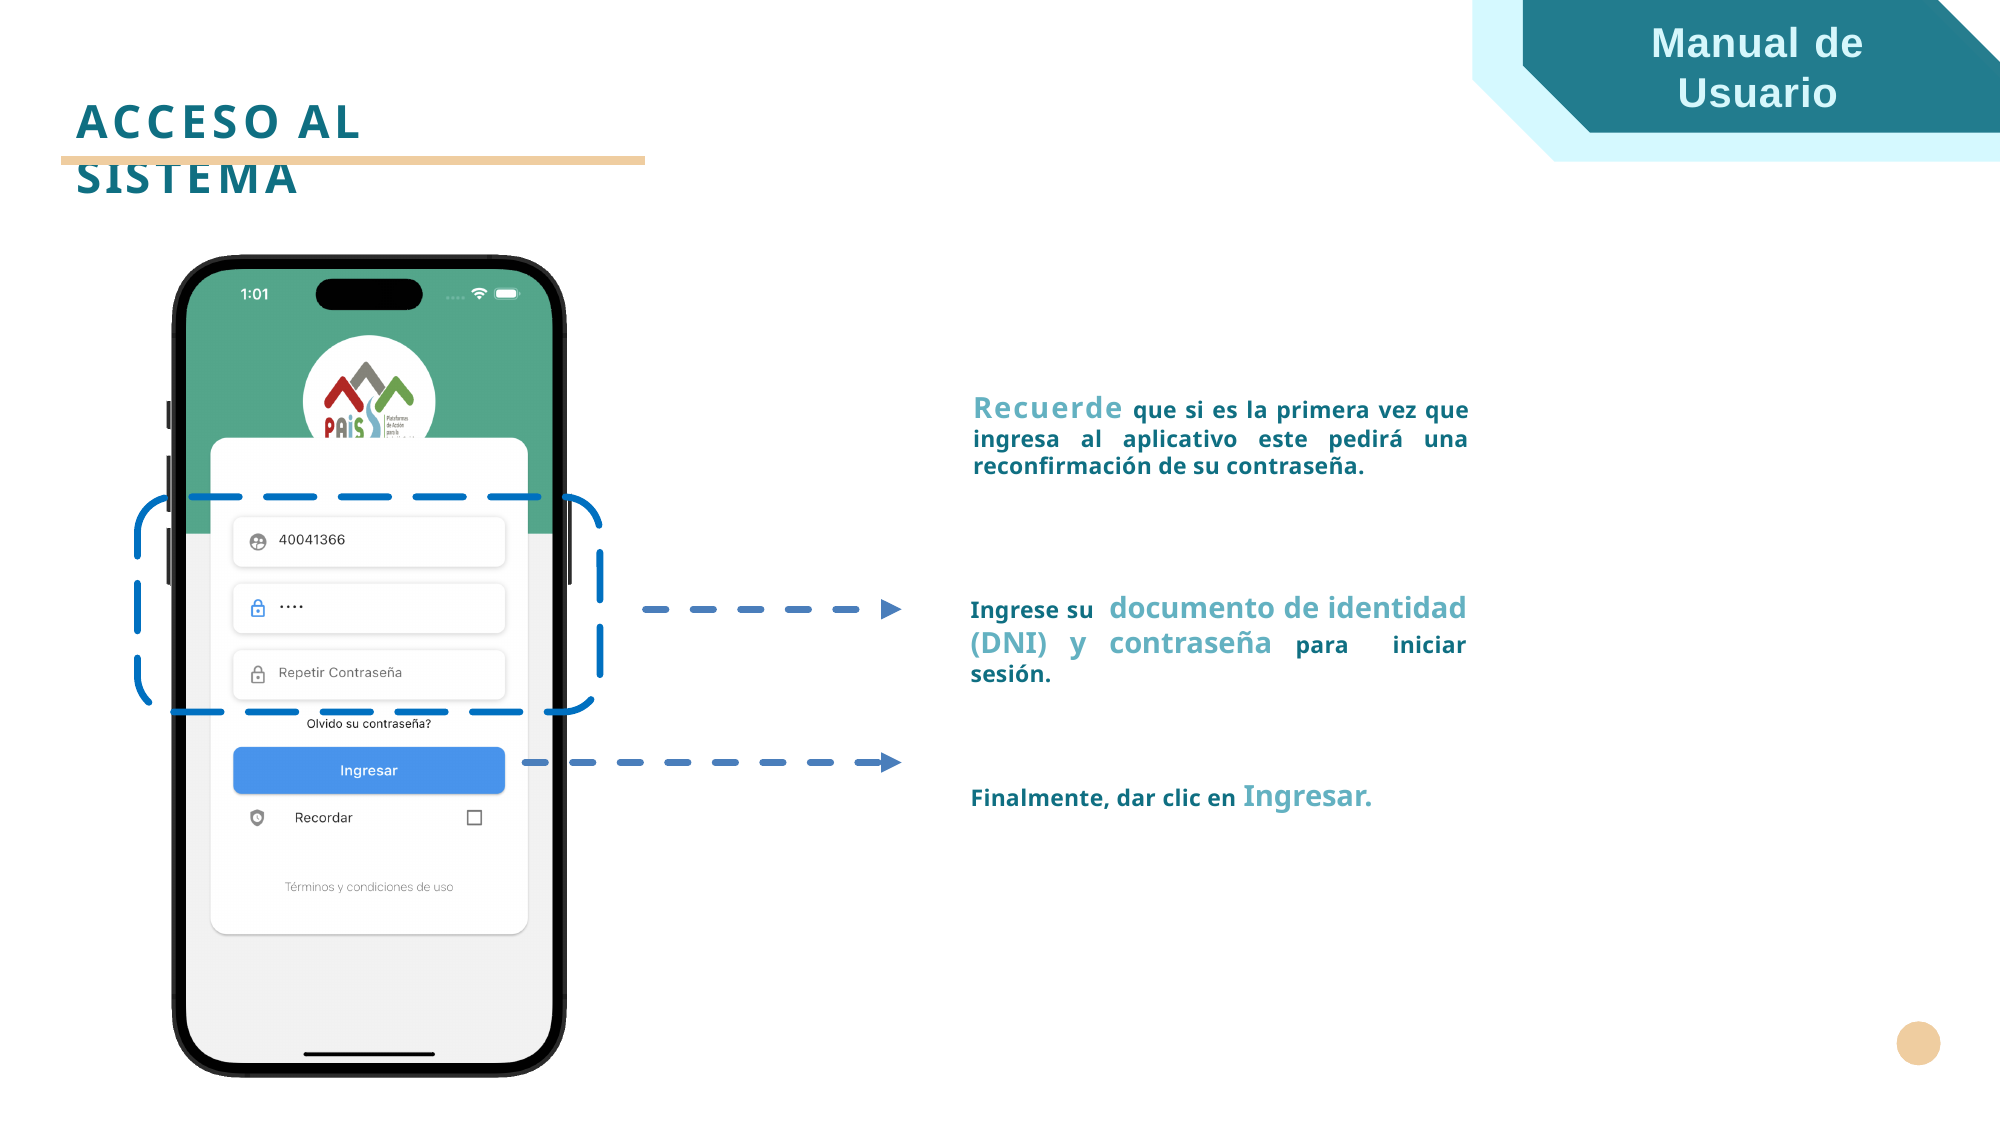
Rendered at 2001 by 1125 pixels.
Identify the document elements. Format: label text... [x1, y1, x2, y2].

text_box [582, 499, 603, 708]
text_box ACCESO AL SISTEMA [73, 161, 574, 203]
text_box Recuerde que si es la primera vez que ingresa al aplicativo este pedirá una reconfirmación de su contraseña. [967, 387, 1473, 480]
picture [161, 199, 577, 1080]
text_box [1896, 1021, 1941, 1066]
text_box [1472, 0, 2000, 162]
text_box ACCESO AL SISTEMA [73, 90, 574, 160]
text_box Ingrese su documento de identidad (DNI) y contraseña para iniciar sesión. Finalmente, dar clic en Ingresar. [965, 587, 1471, 813]
text_box [135, 501, 156, 710]
